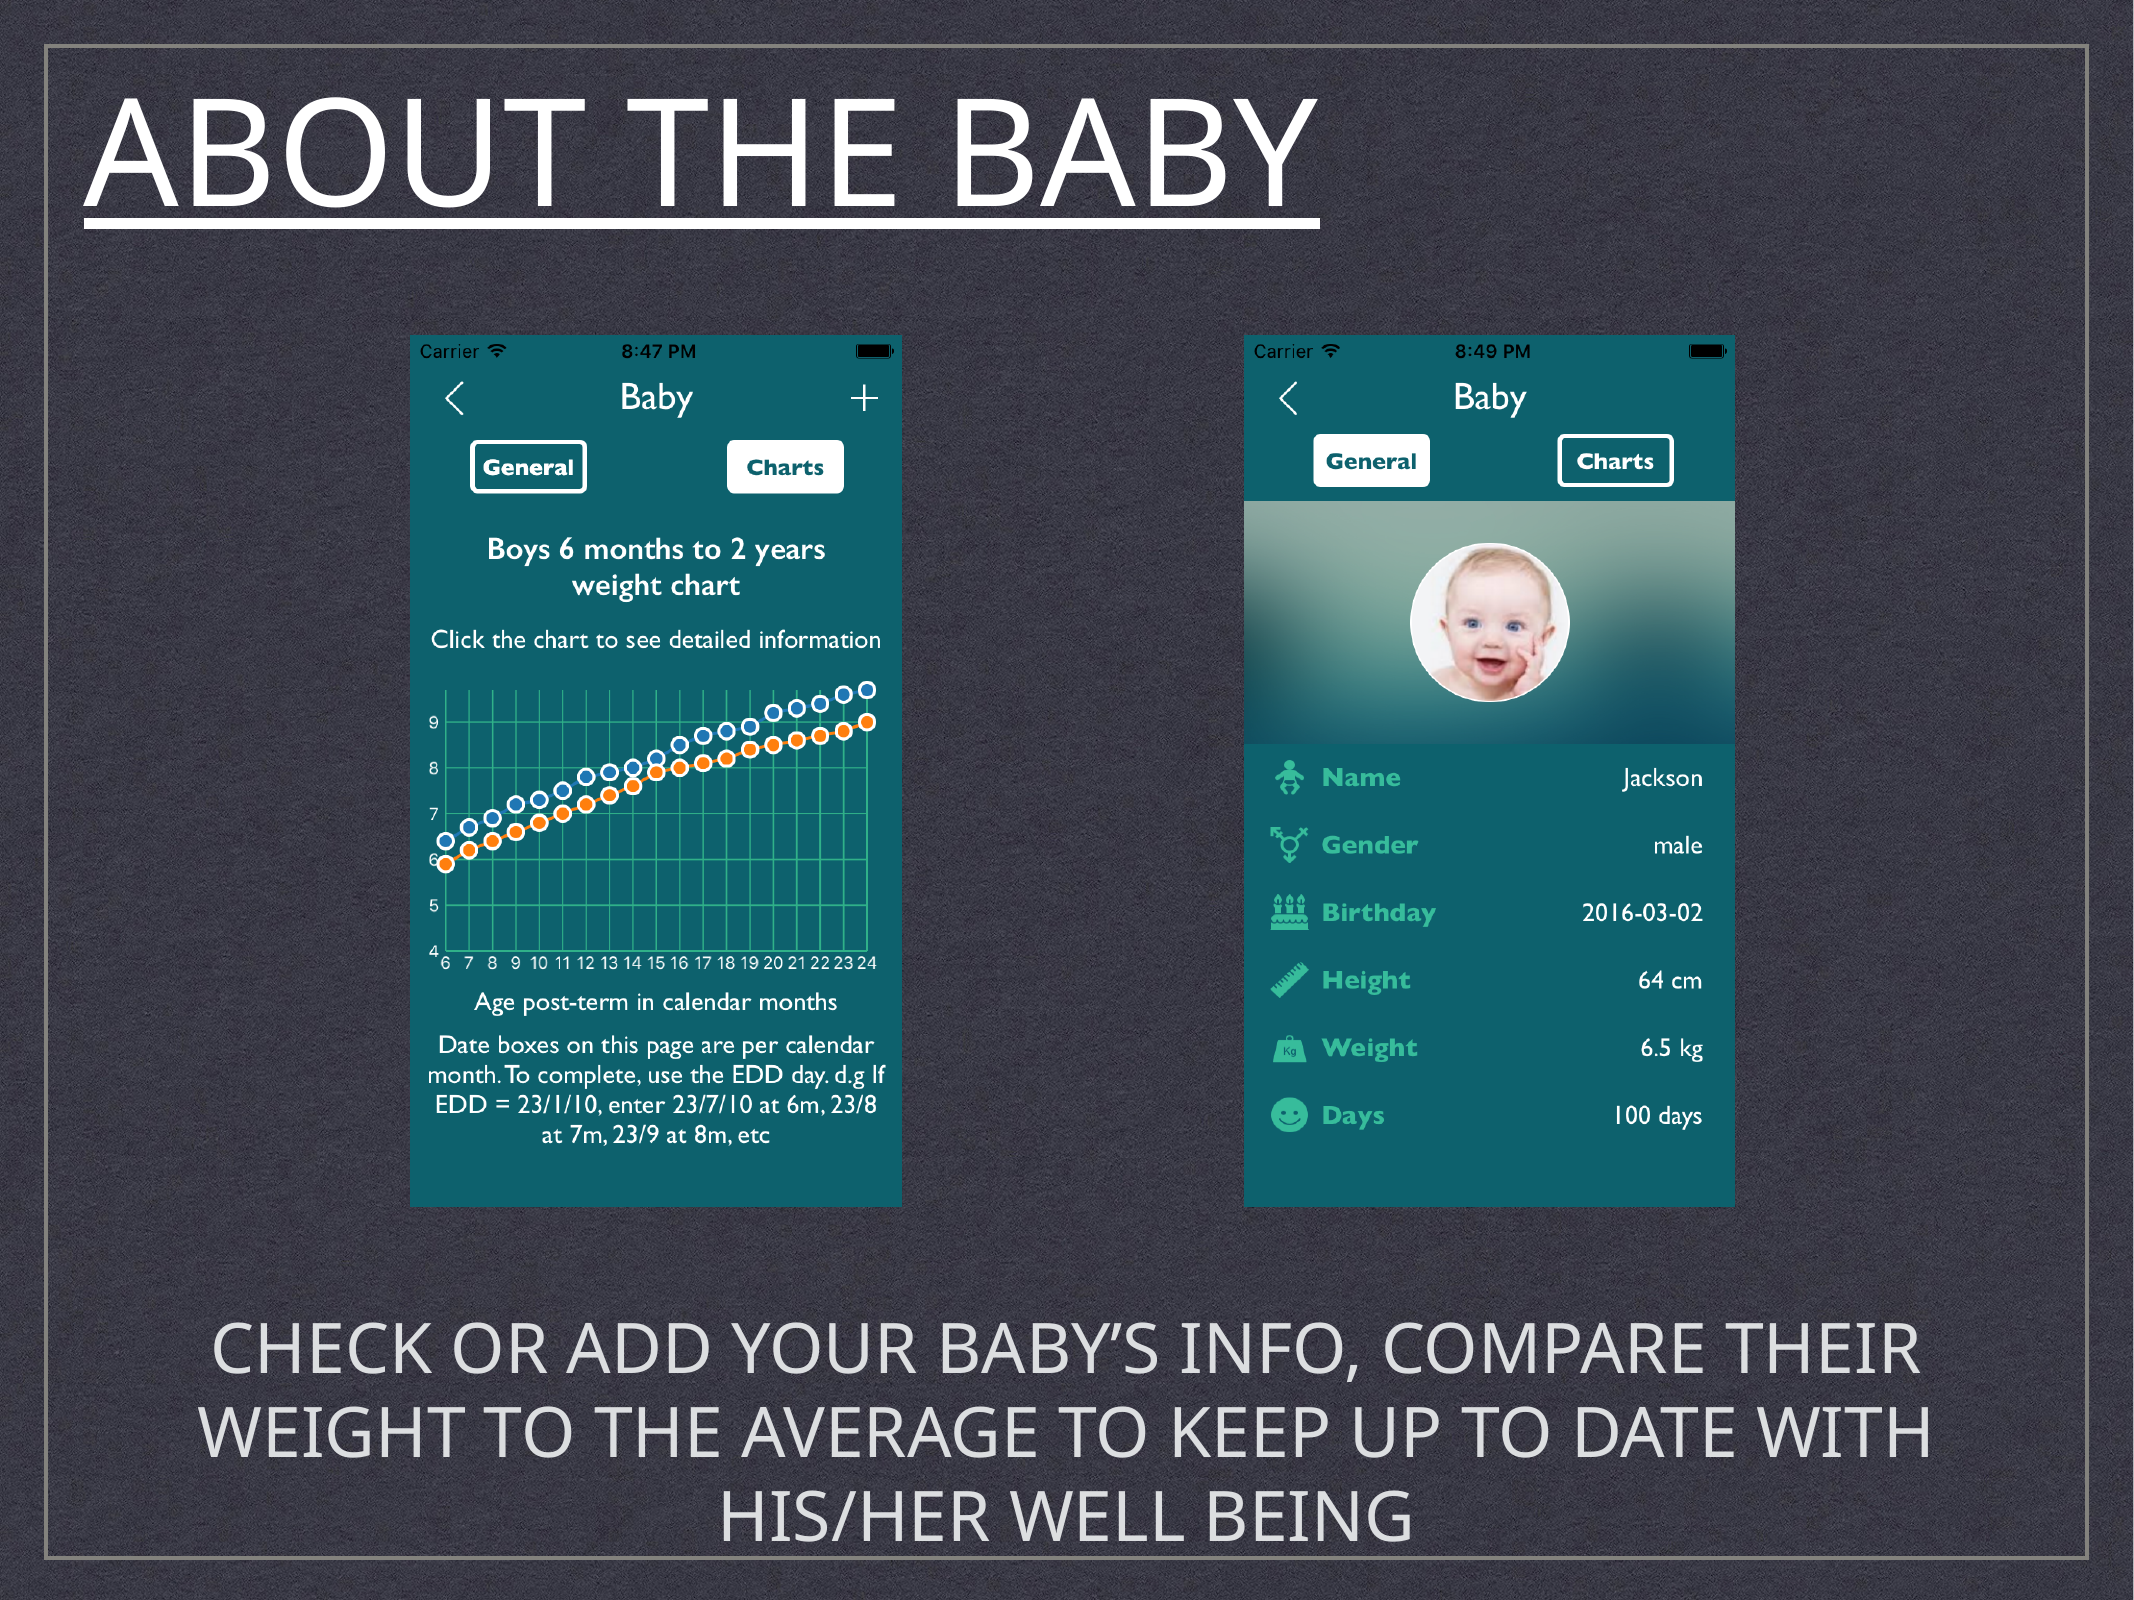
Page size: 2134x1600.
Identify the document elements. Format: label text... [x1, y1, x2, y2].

title about the baby [74, 0, 1806, 248]
picture [48, 48, 2085, 1556]
subtitle check or add your baby’s info, compare their weight to the average to keep up to date with his/her well being [179, 1294, 1954, 1510]
picture [0, 0, 2134, 1600]
